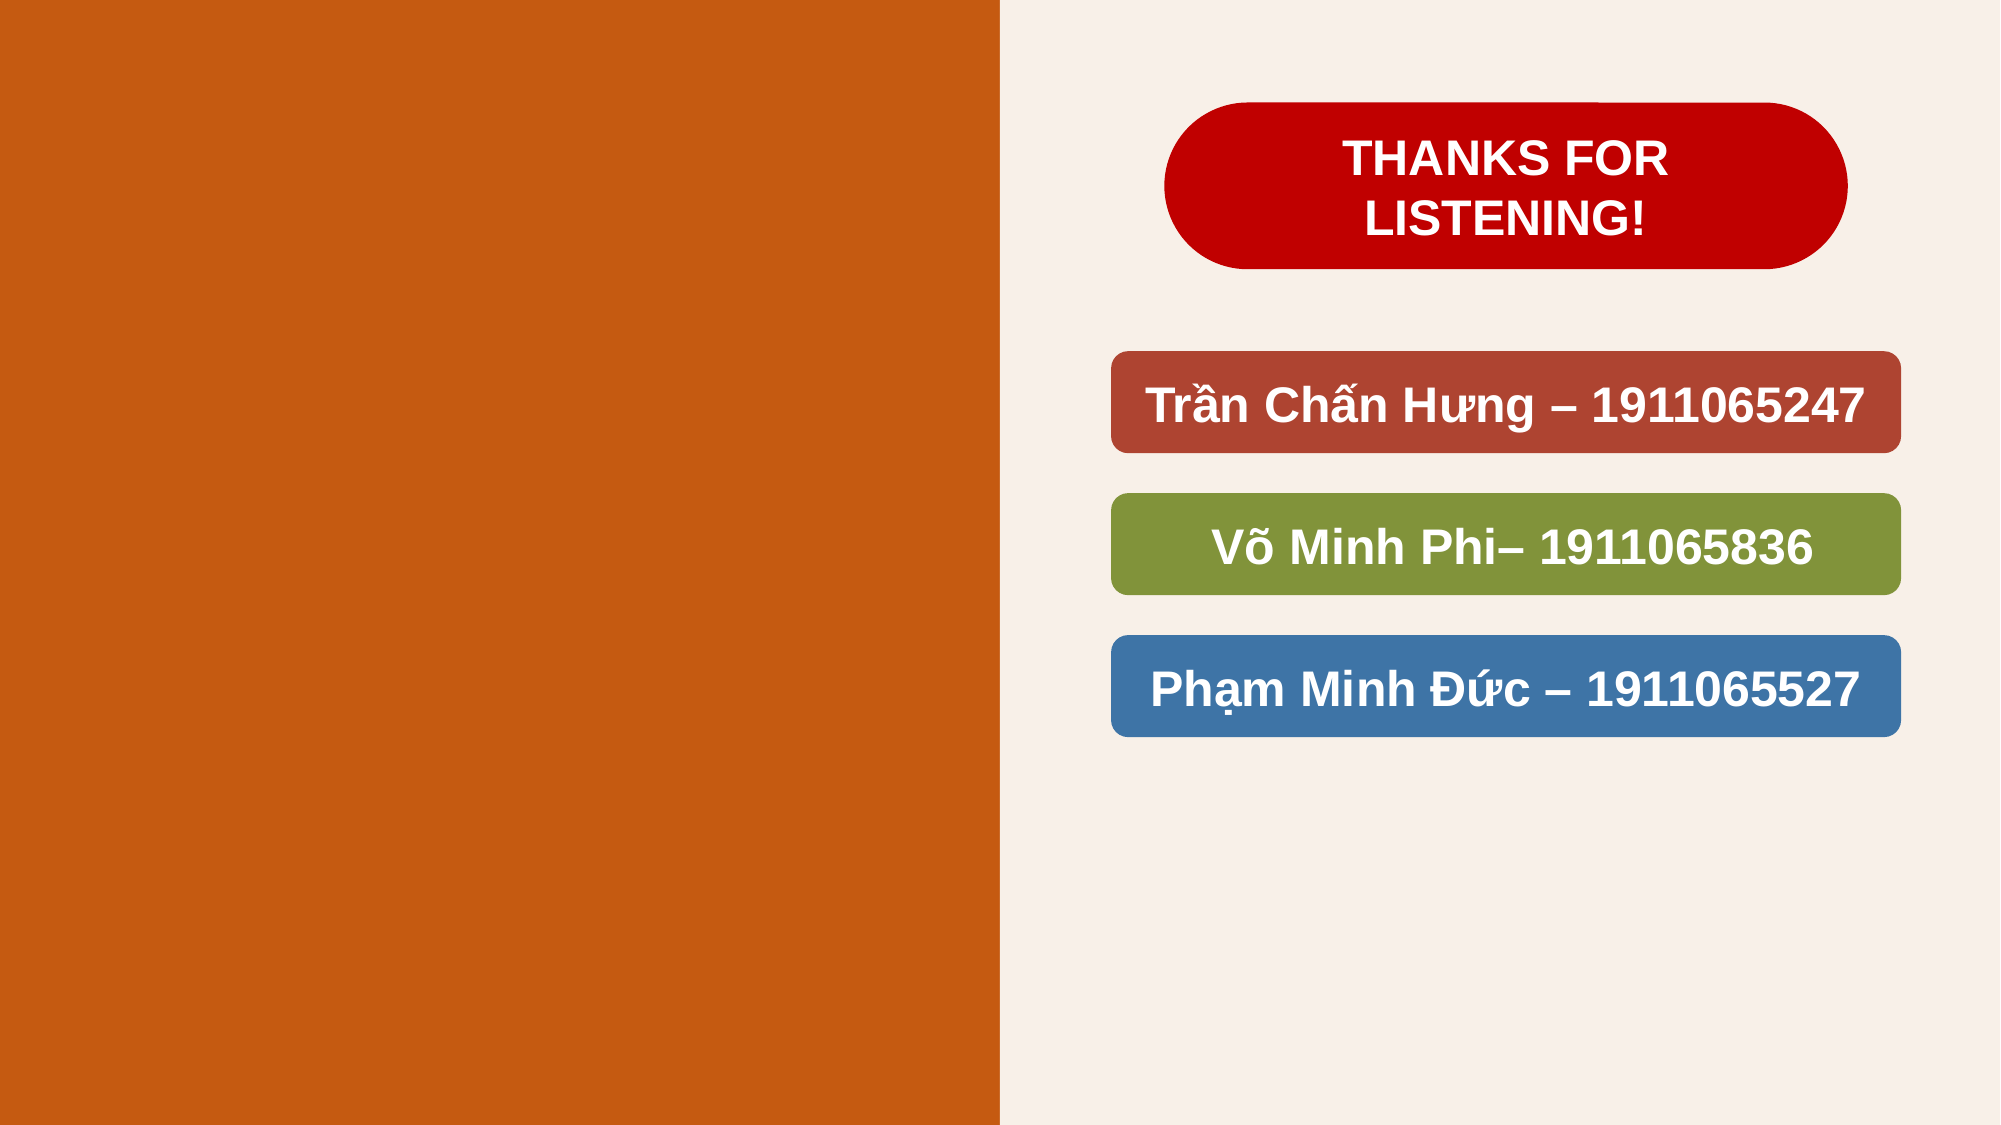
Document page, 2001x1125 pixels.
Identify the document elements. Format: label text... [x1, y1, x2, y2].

text_box Trần Chấn Hưng – 1911065247 [1110, 350, 1903, 455]
text_box [999, 0, 2000, 1125]
text_box THANKS FOR LISTENING! [1163, 101, 1849, 271]
text_box Phạm Minh Đức – 1911065527 [1110, 634, 1903, 739]
text_box Võ Minh Phi– 1911065836 [1110, 492, 1903, 597]
